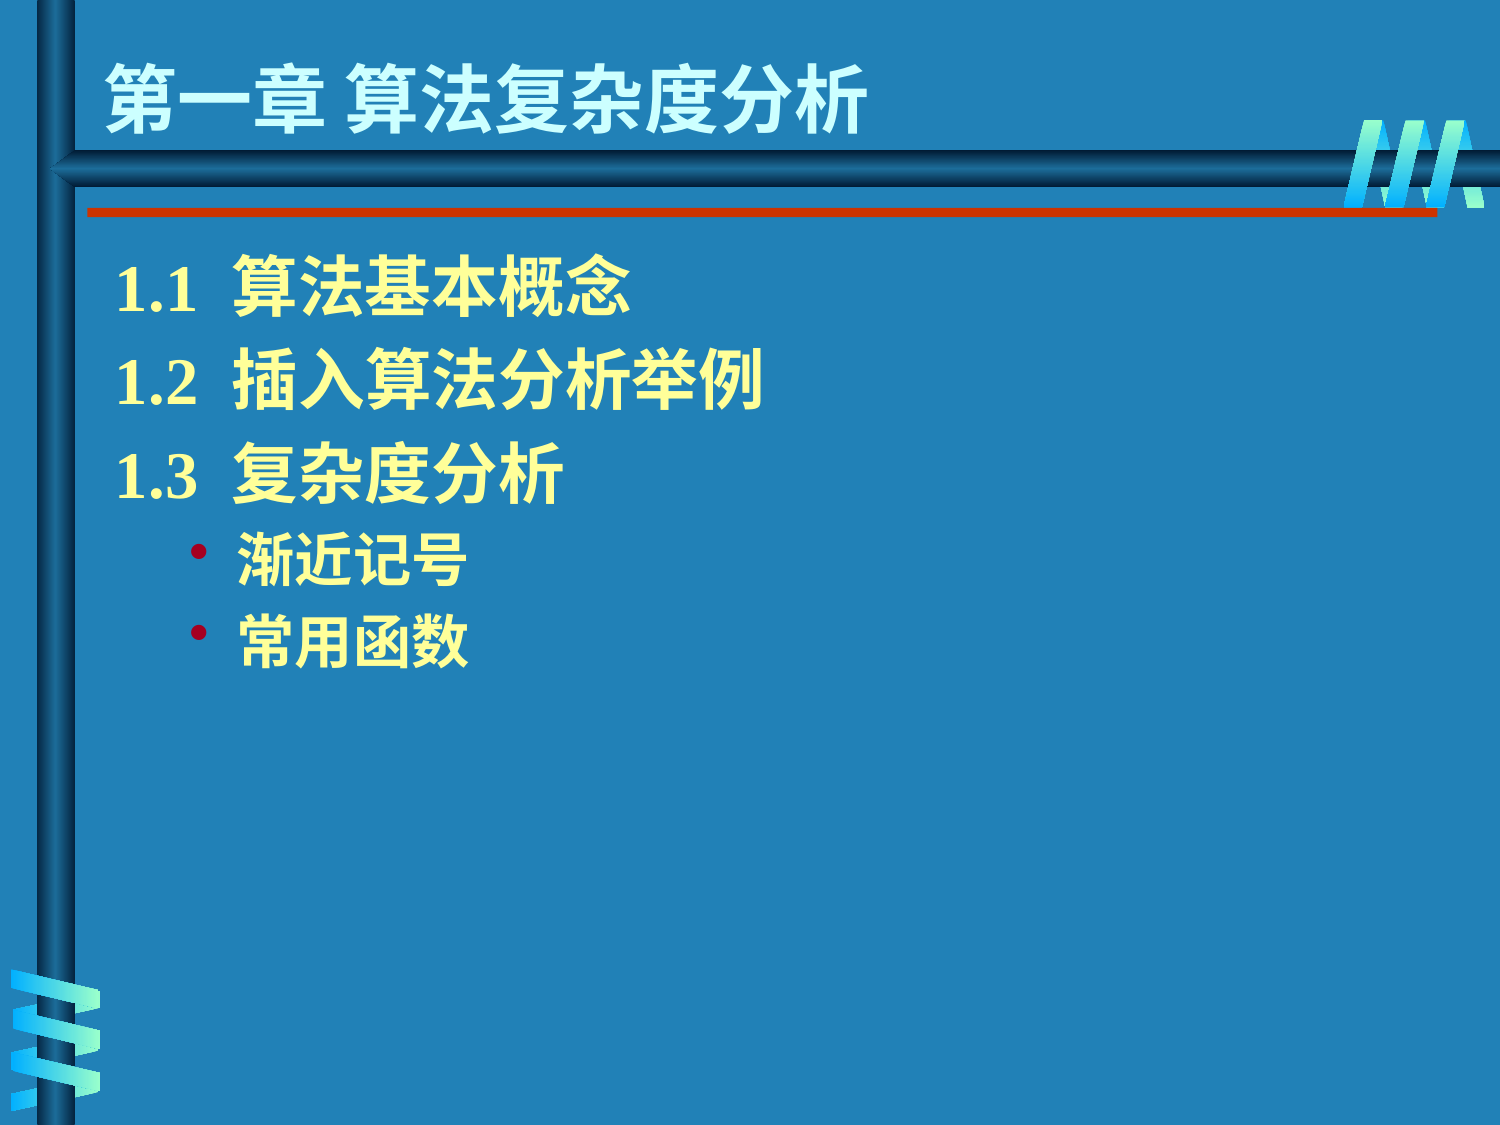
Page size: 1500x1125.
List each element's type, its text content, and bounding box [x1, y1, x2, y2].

title 第一章 算法复杂度分析 [87, 24, 1500, 150]
list 1.1 算法基本概念 1.2 插入算法分析举例 1.3 复杂度分析 渐近记号 常用函数 [99, 237, 1463, 888]
